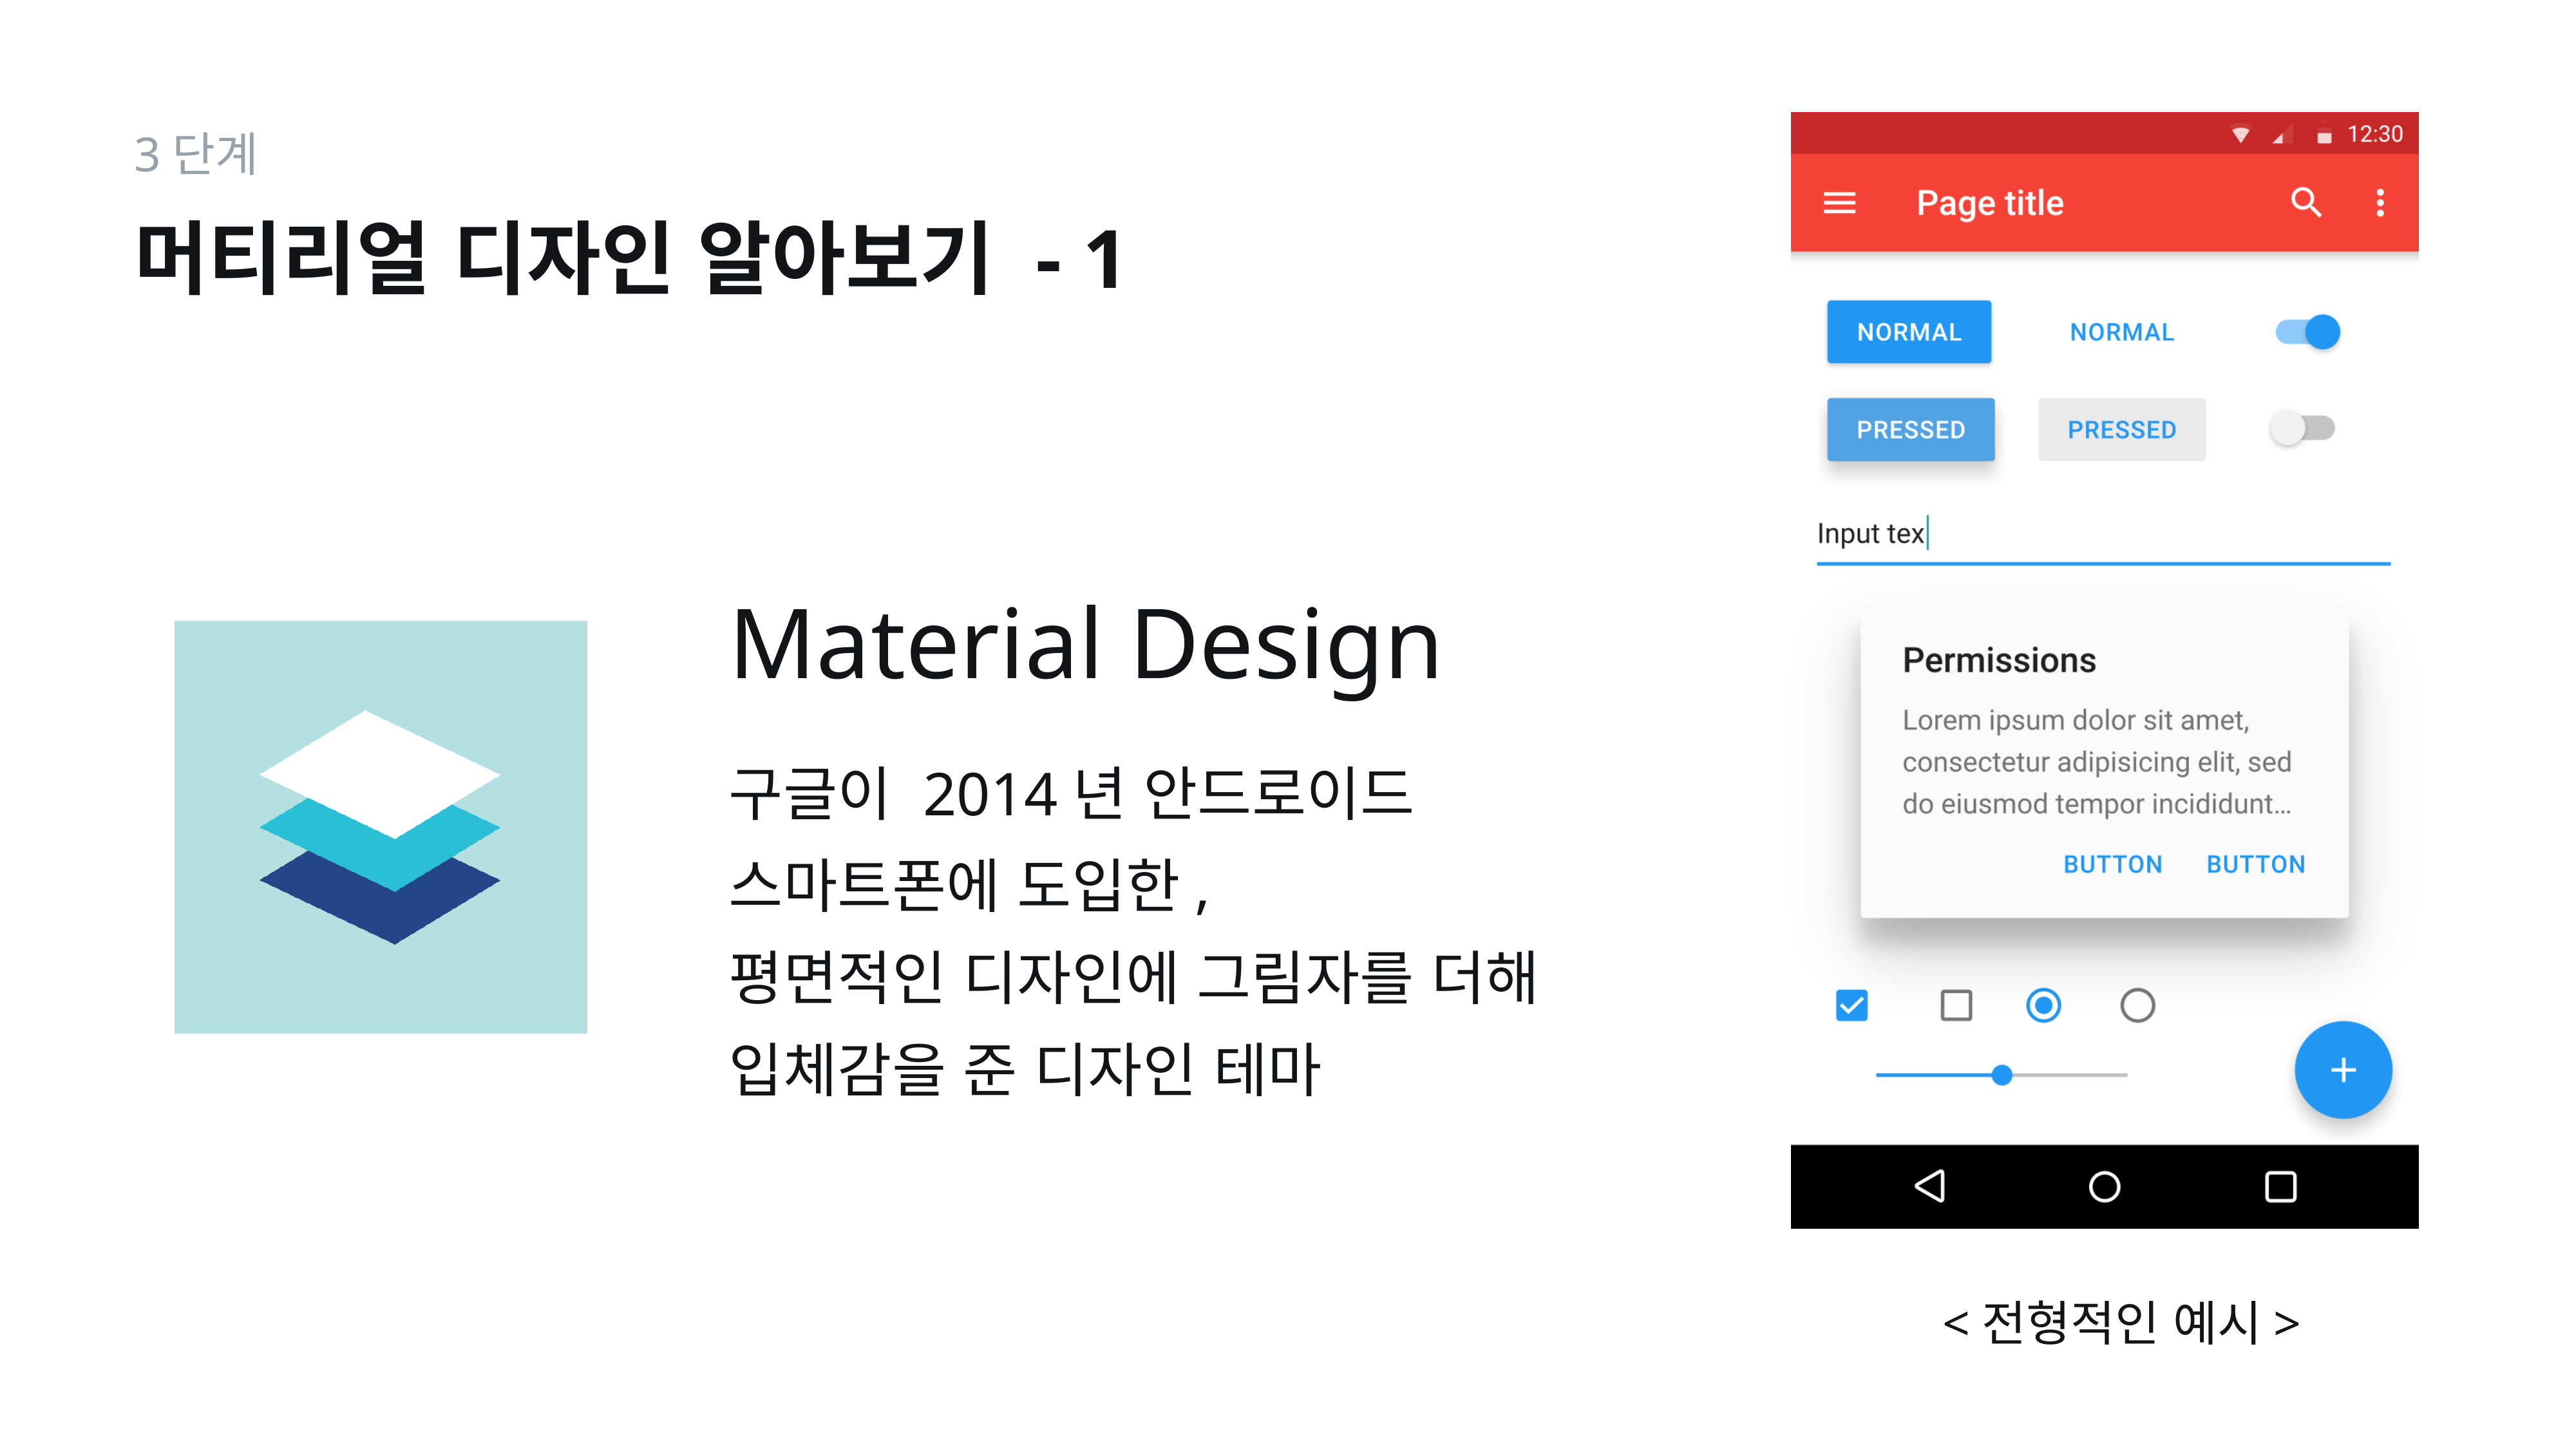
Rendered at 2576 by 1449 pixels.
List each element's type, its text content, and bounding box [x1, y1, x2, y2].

text_box 구글이 2014년 안드로이드 스마트폰에 도입한, 평면적인 디자인에 그림자를 더해 입체감을 준 디자인 테마 [723, 730, 1553, 945]
picture [1791, 112, 2420, 1229]
text_box <전형적인 예시> [1937, 1270, 2377, 1373]
picture [174, 621, 587, 1034]
text_box Material Design [723, 541, 1520, 701]
text_box 머티리얼 디자인 알아보기 - 1 [129, 191, 1347, 321]
text_box 3단계 [128, 112, 694, 193]
